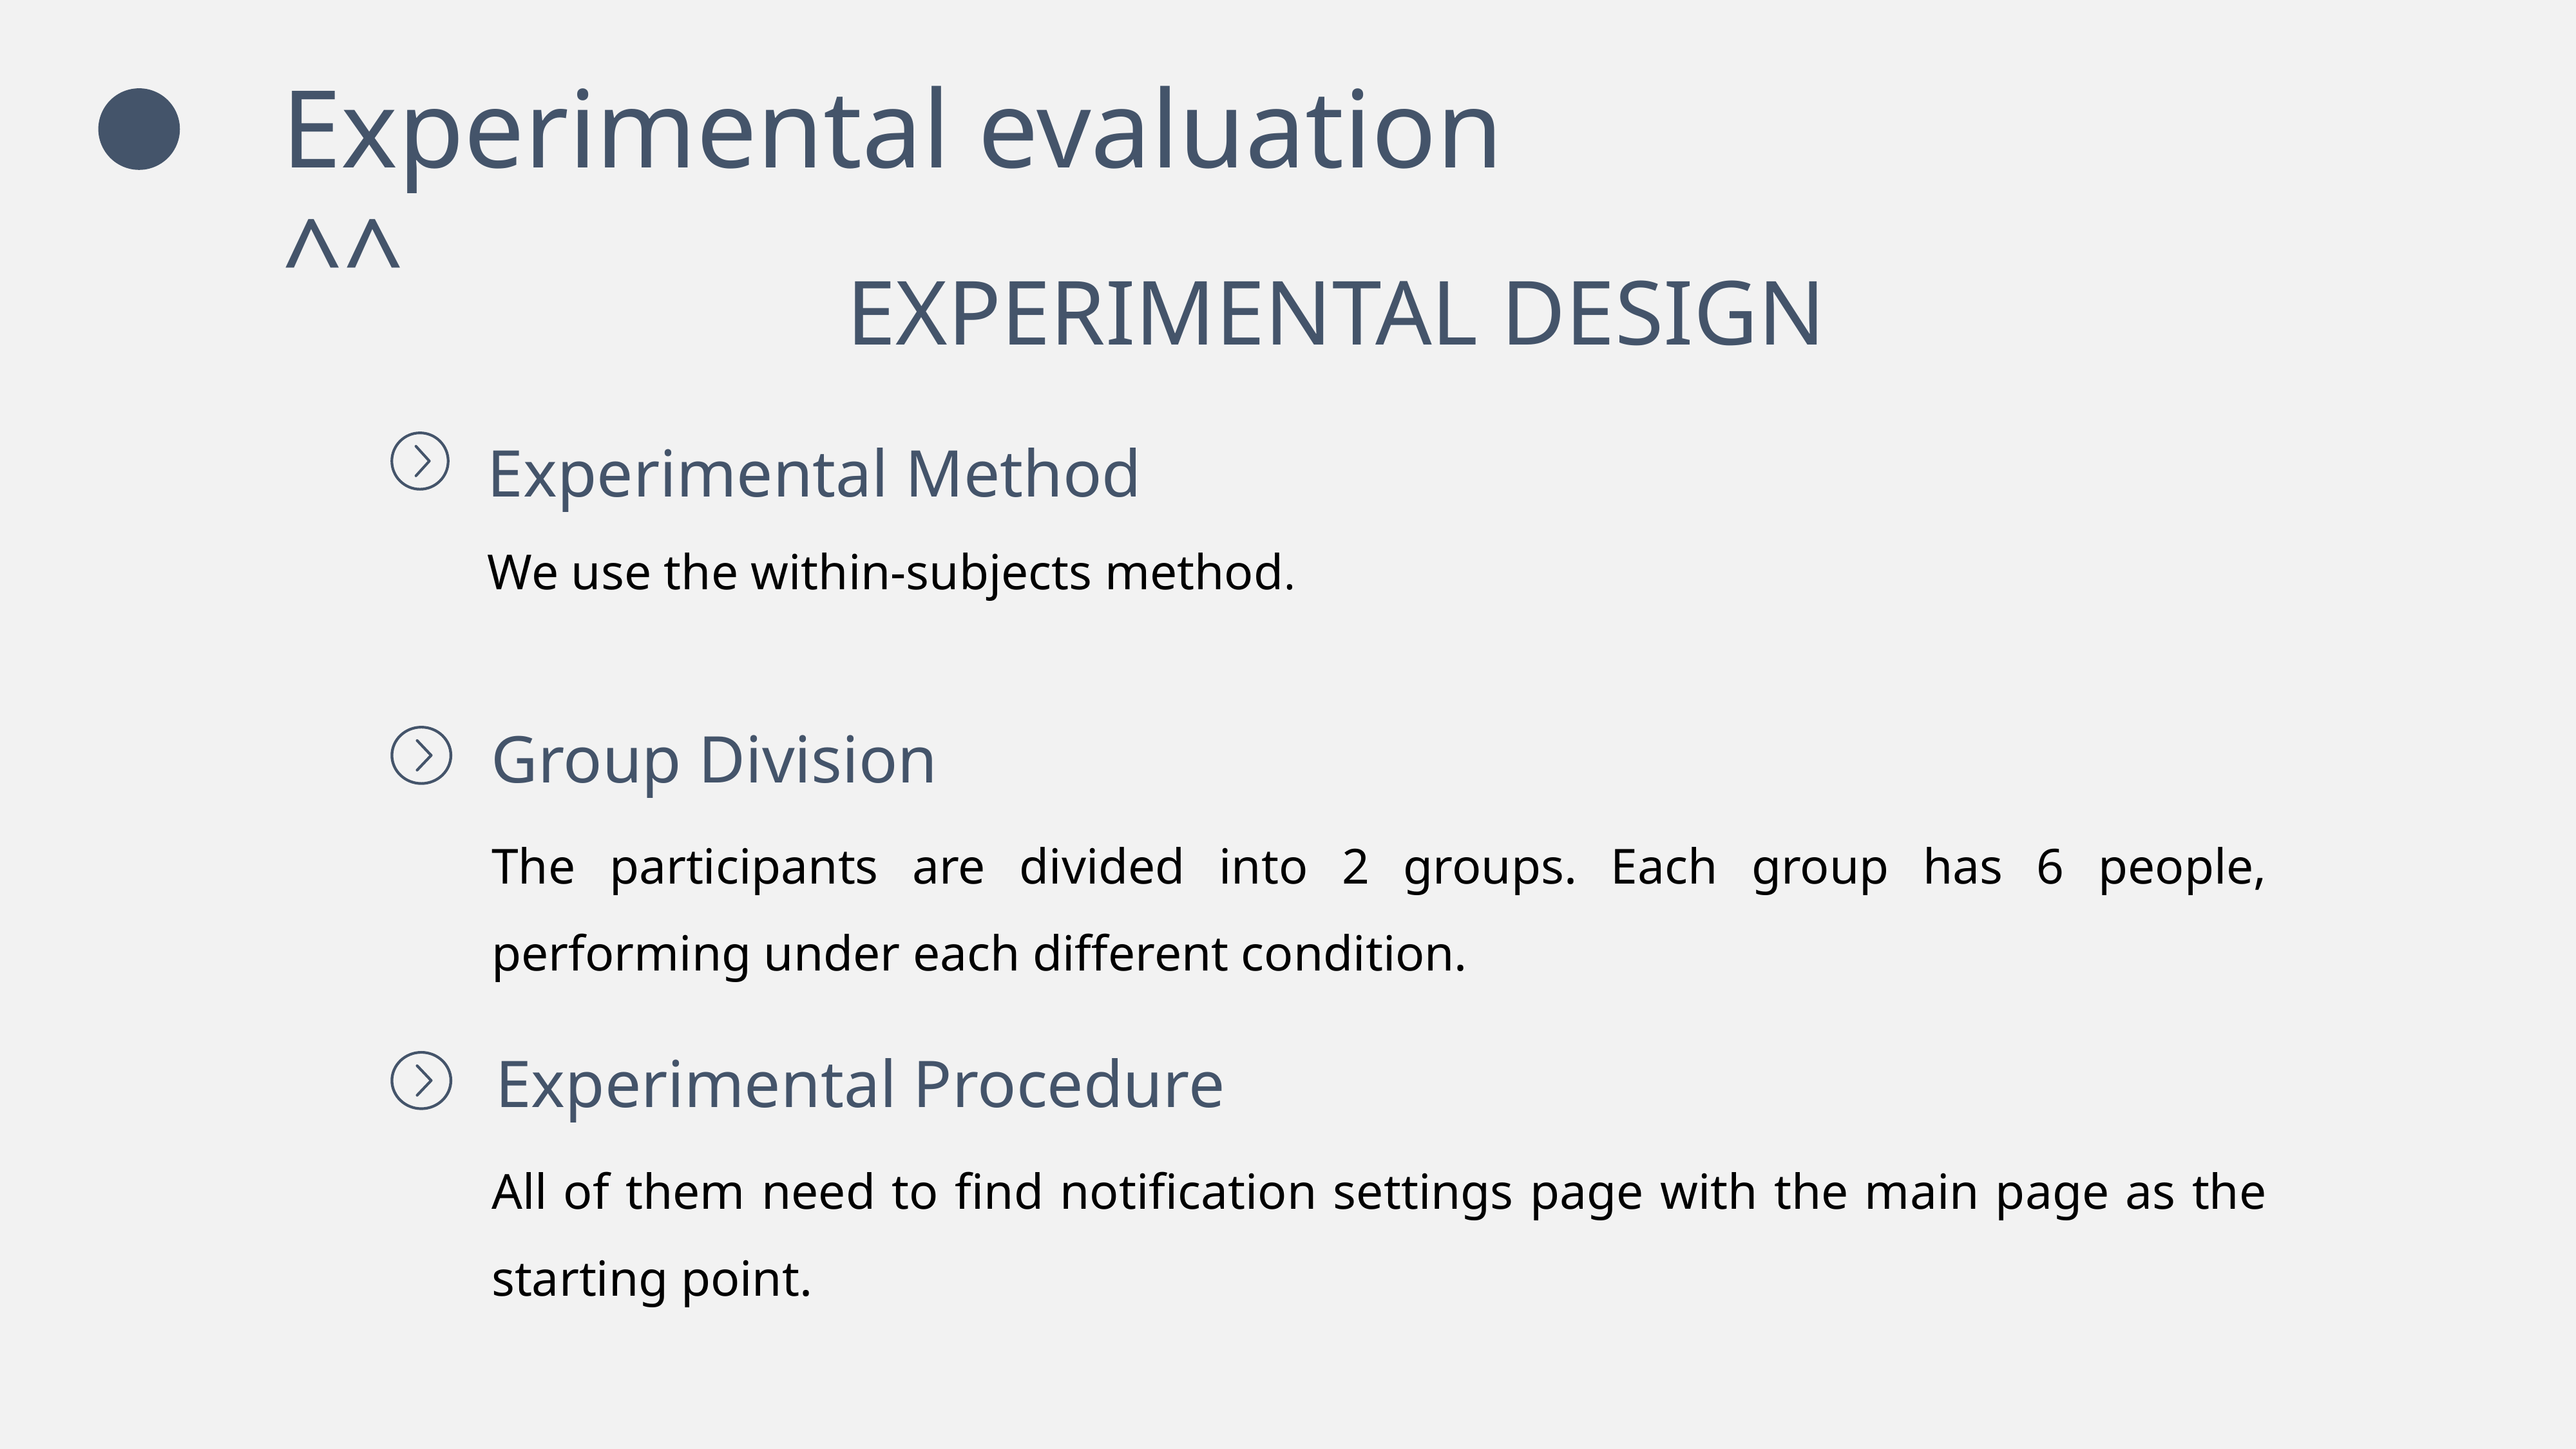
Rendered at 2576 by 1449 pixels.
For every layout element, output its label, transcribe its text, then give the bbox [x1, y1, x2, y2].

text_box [390, 428, 2195, 684]
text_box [390, 713, 2278, 978]
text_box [98, 55, 1657, 326]
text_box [390, 1038, 2278, 1307]
text_box EXPERIMENTAL DESIGN [779, 251, 1893, 357]
